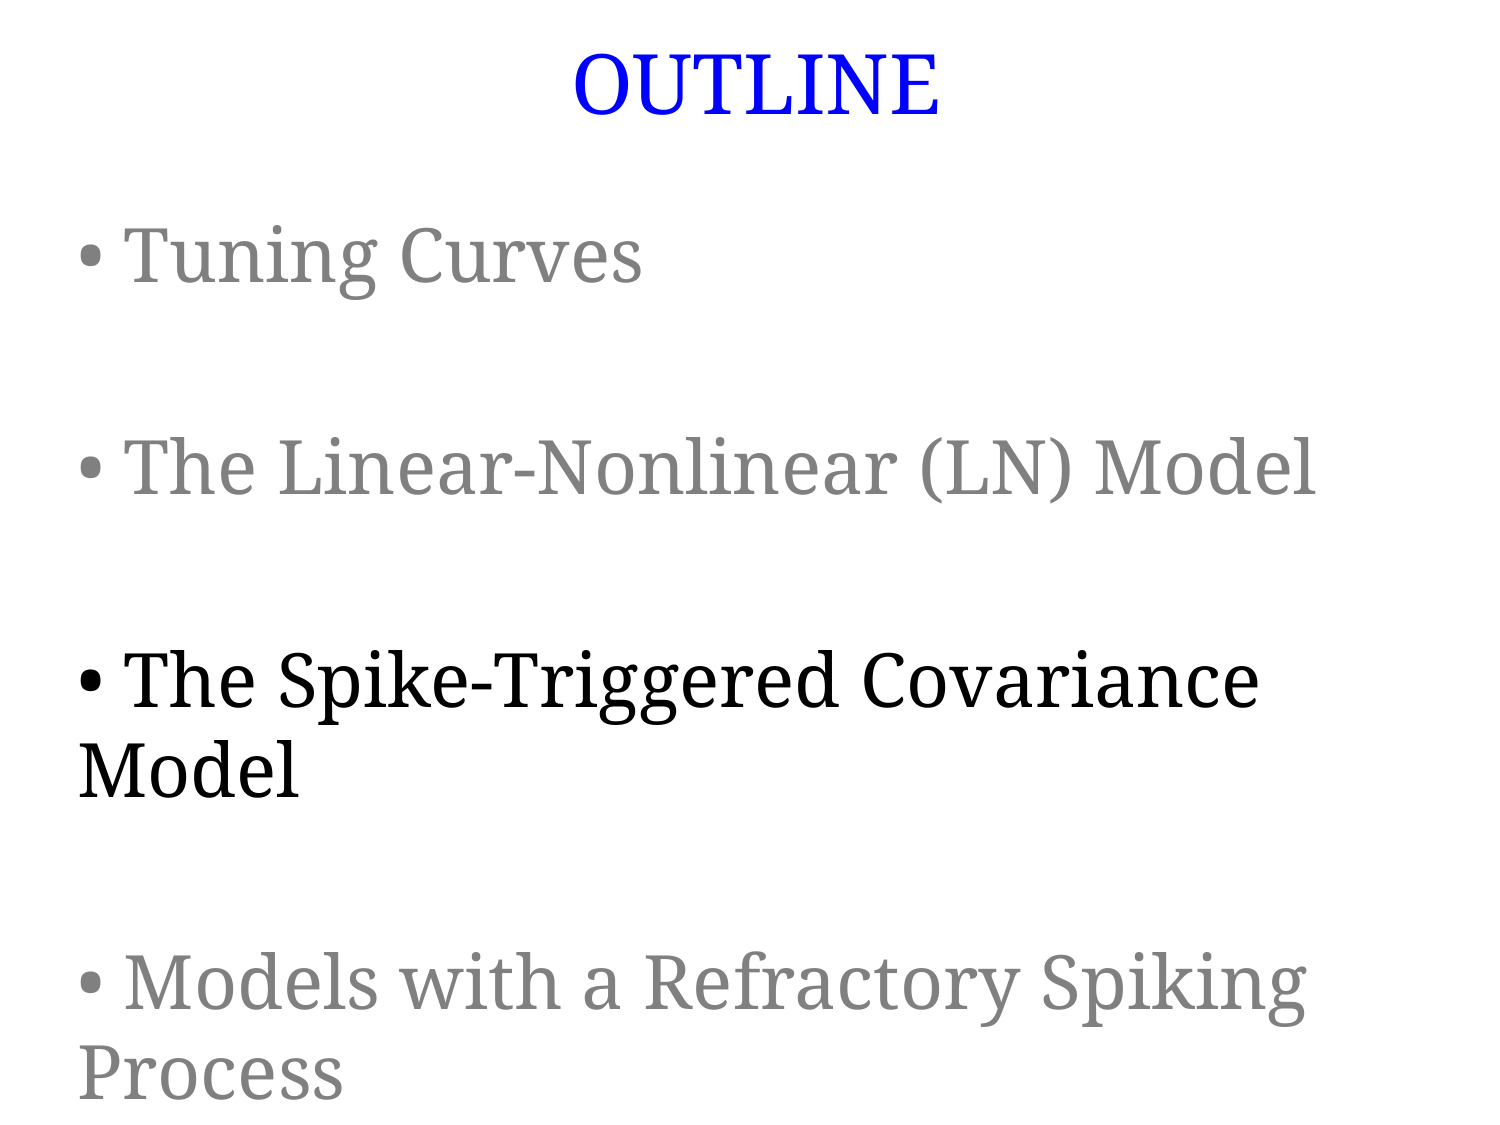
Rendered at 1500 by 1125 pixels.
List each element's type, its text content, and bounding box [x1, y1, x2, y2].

title OUTLINE [74, 12, 1438, 151]
text_box • Tuning Curves • The Linear-Nonlinear (LN) Model • The Spike-Triggered Covariance Model • Models with a Refractory Spiking Process [62, 199, 1438, 1123]
